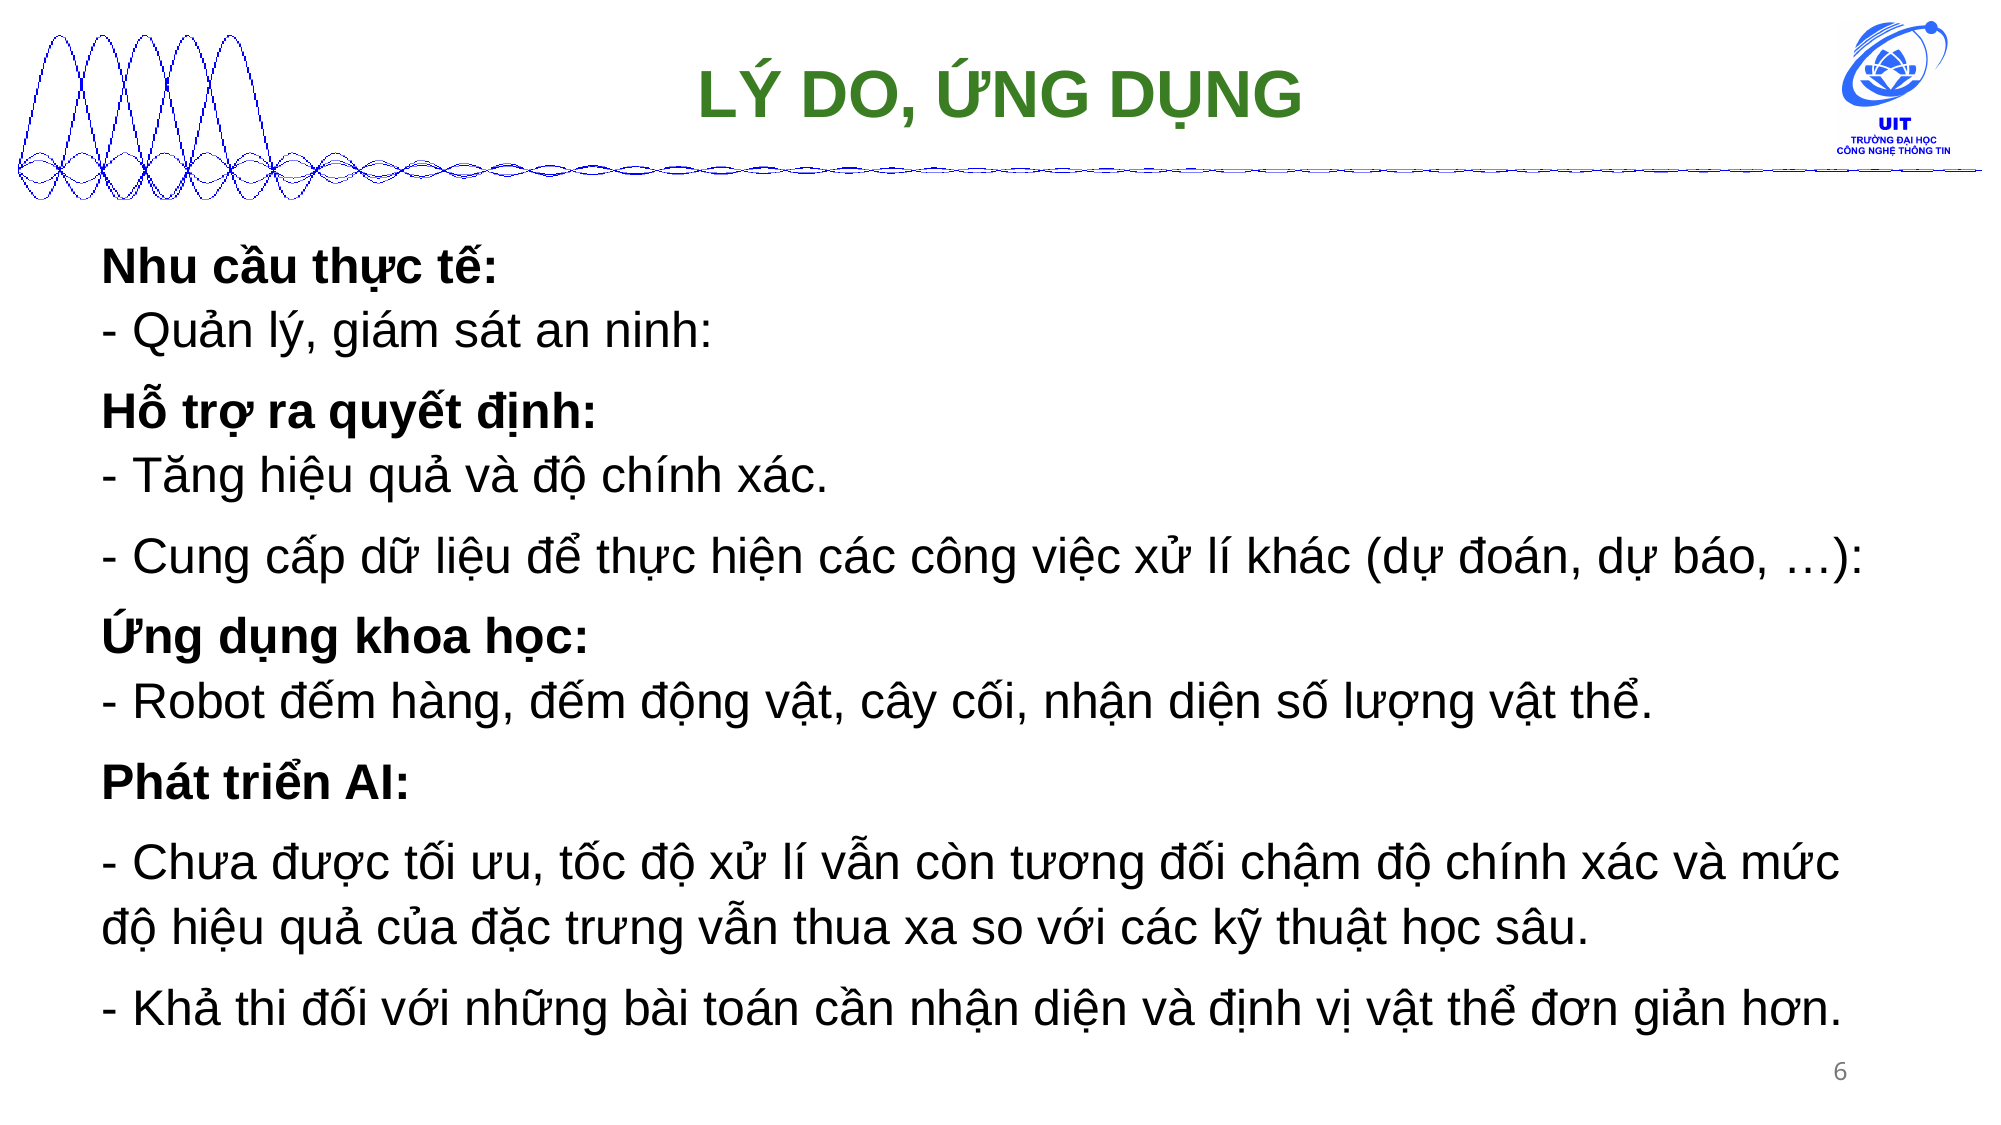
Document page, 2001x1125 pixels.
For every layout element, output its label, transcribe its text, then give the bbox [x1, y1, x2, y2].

picture [18, 21, 1982, 201]
slide_number 6 [1412, 1042, 1863, 1103]
text_box Nhu cầu thực tế: - Quản lý, giám sát an ninh: Hỗ trợ ra quyết định: - Tăng hiệu quả và độ chính xác. - Cung cấp dữ liệu để thực hiện các công việc xử lí khác (dự đoán, dự báo, …): Ứng dụng khoa học: - Robot đếm hàng, đếm động vật, cây cối, nhận diện số lượng vật thể. Phát triển AI: - Chưa được tối ưu, tốc độ xử lí vẫn còn tương đối chậm độ chính xác và mức độ hiệu quả của đặc trưng vẫn thua xa so với các kỹ thuật học sâu. - Khả thi đối với những bài toán cần nhận diện và định vị vật thể đơn giản hơn. [86, 221, 1913, 1043]
